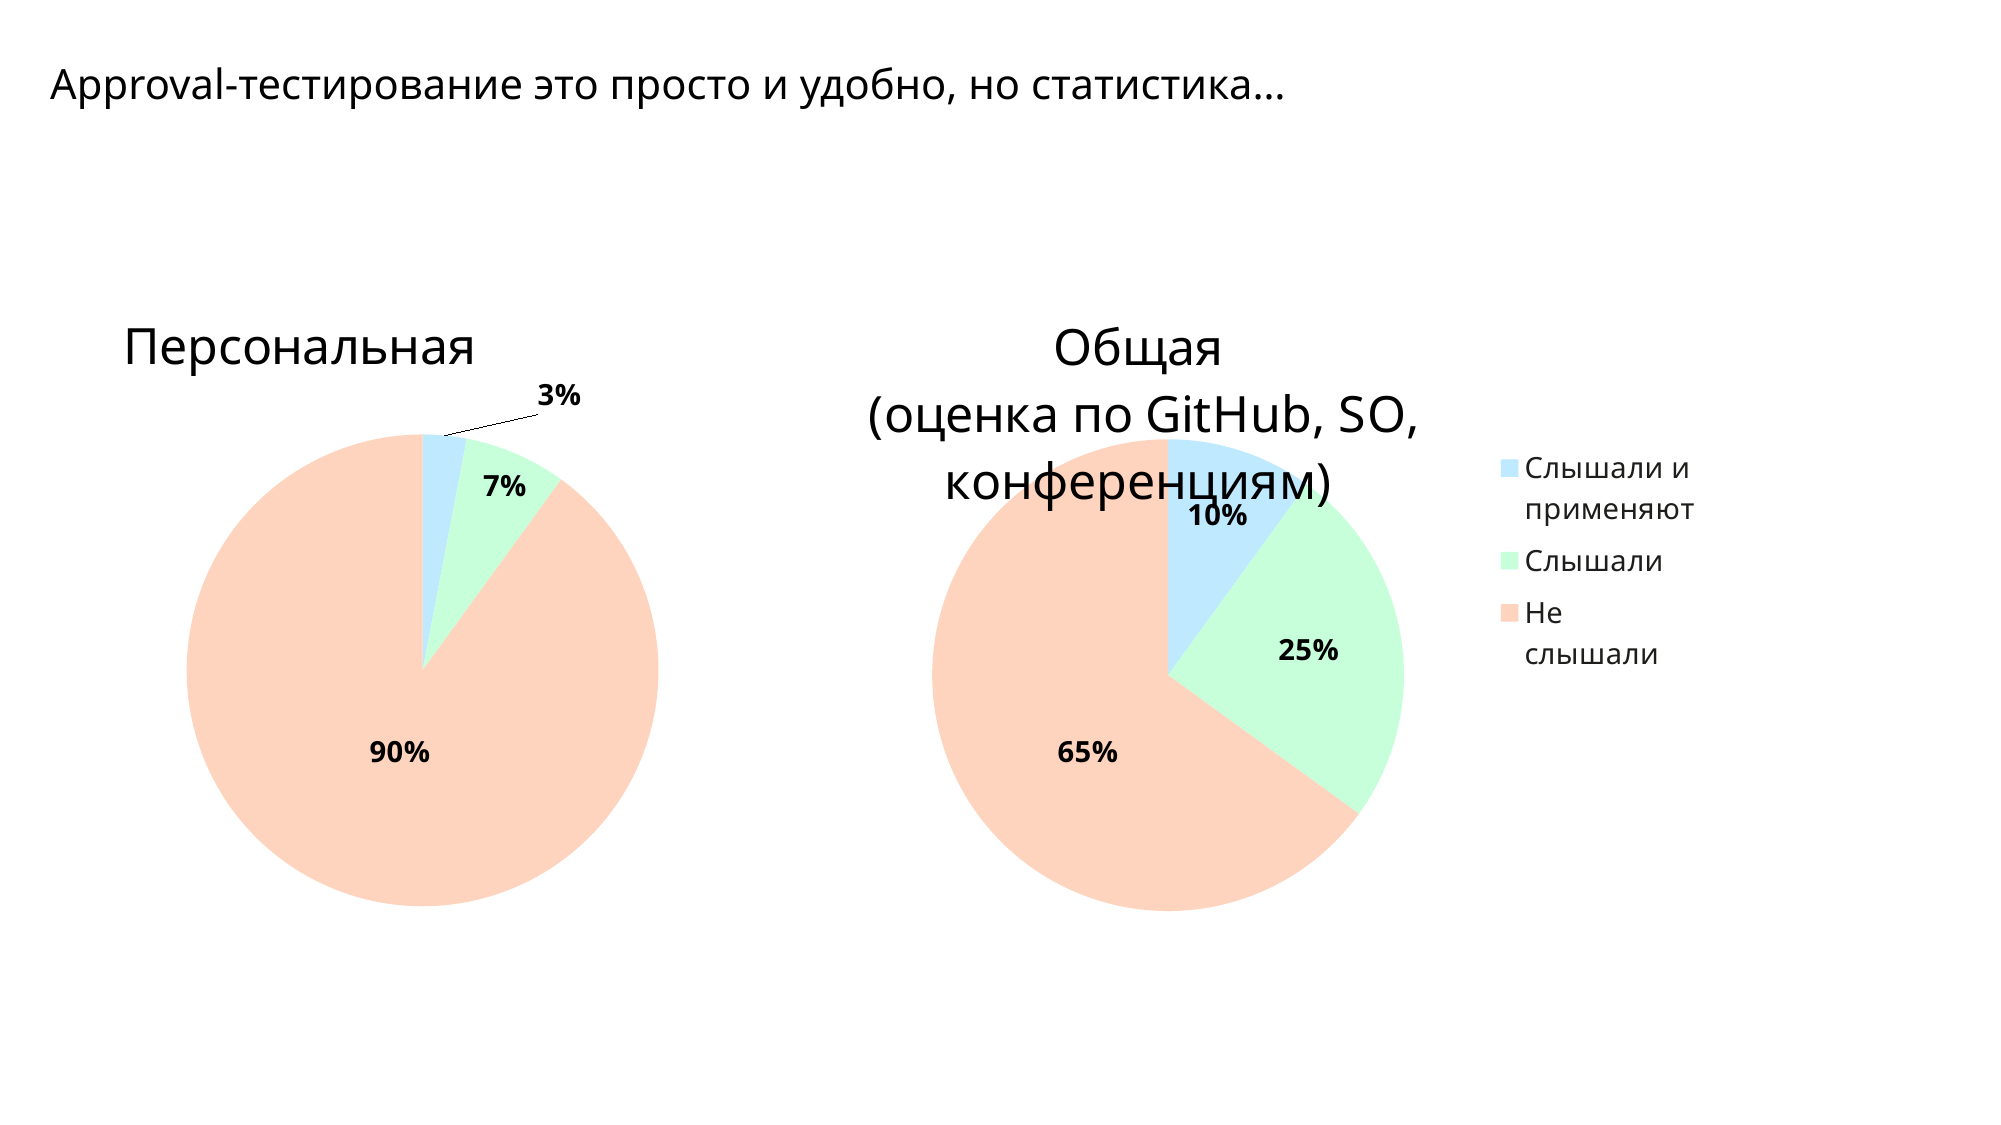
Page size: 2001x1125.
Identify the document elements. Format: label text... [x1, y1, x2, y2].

chart [89, 269, 1746, 1036]
text_box Approval-тестирование это просто и удобно, но статистика… [35, 50, 1957, 122]
